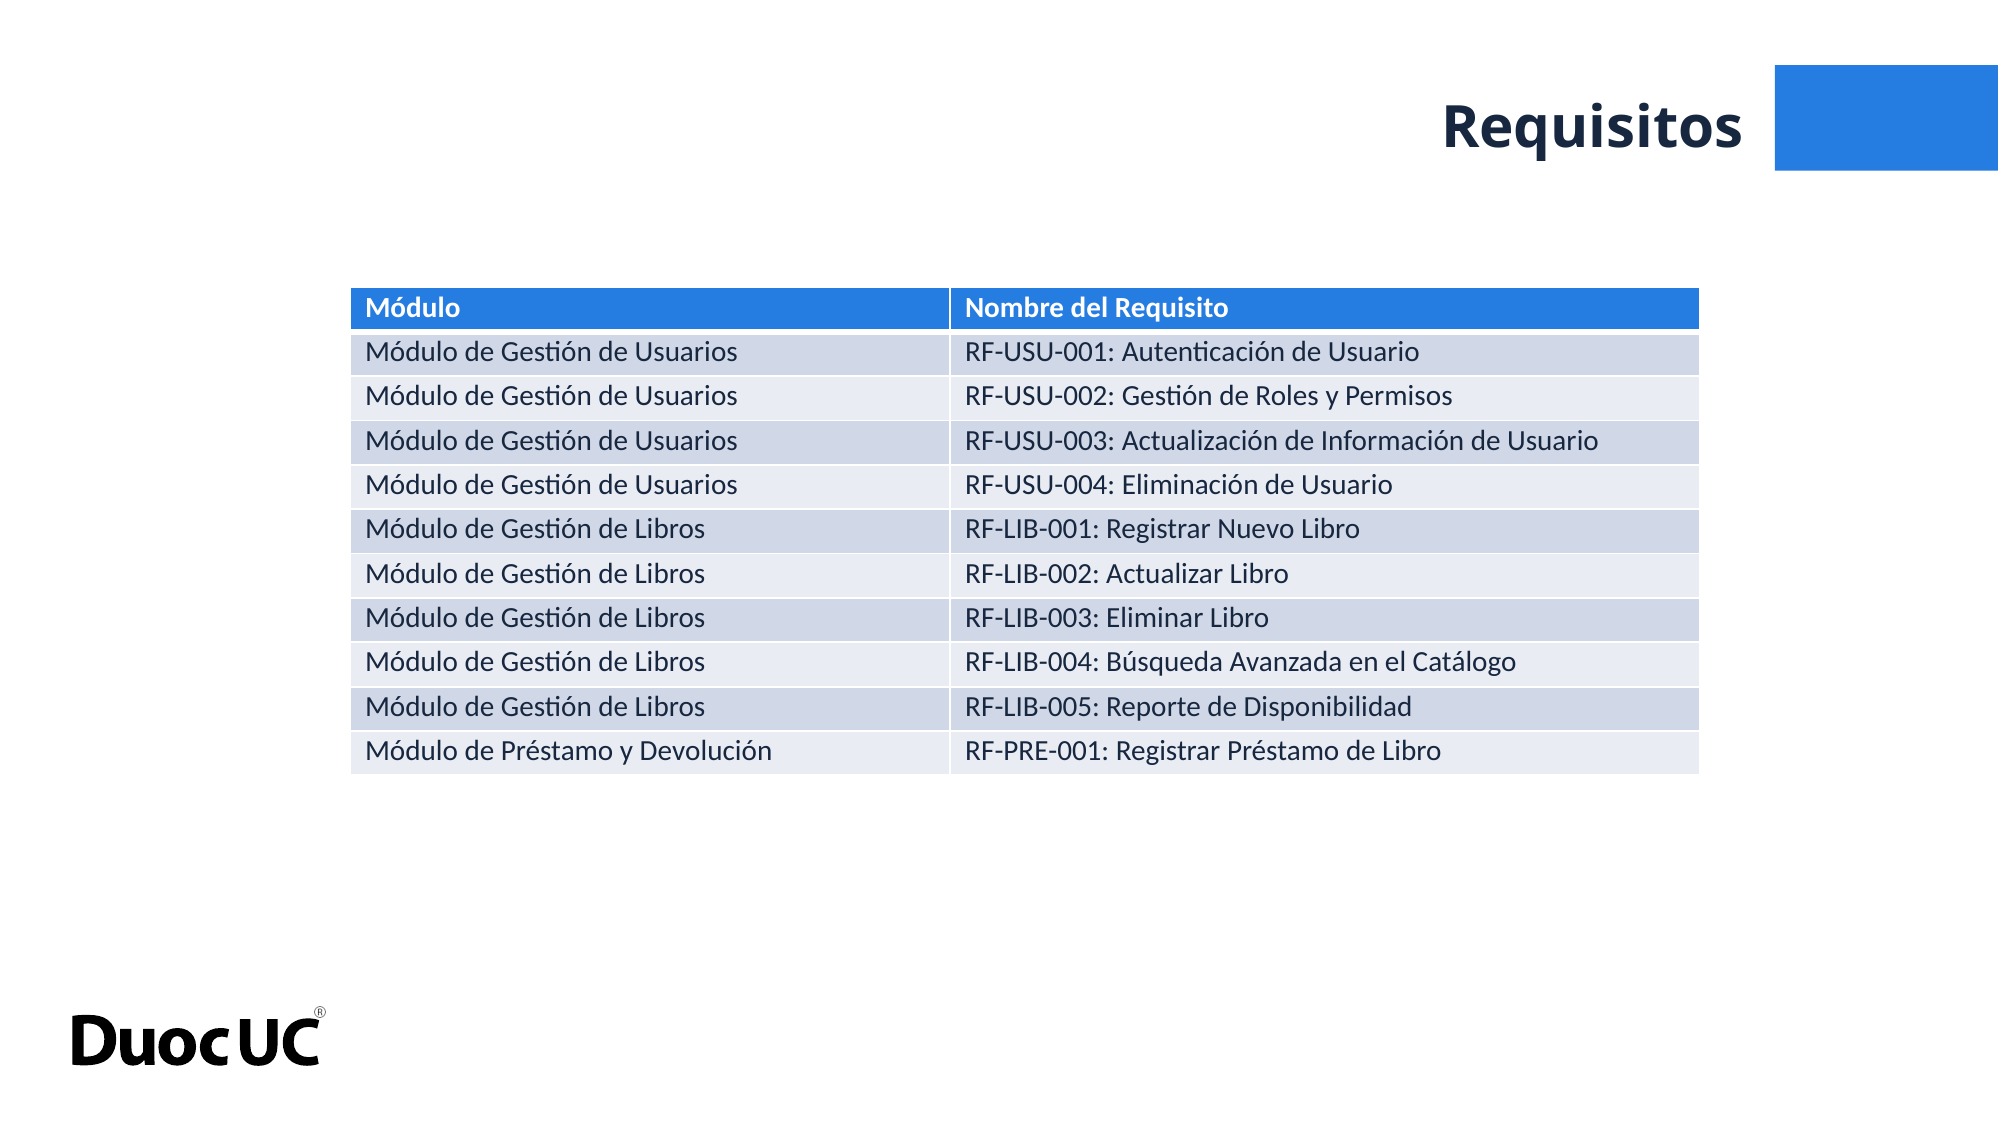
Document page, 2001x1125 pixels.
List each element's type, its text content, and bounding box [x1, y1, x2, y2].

table_cell RF-USU-002: Gestión de Roles y Permisos [951, 377, 1699, 420]
table_cell Módulo de Gestión de Libros [351, 599, 949, 641]
table_cell RF-PRE-001: Registrar Préstamo de Libro [951, 732, 1699, 774]
table_cell Módulo de Gestión de Usuarios [351, 466, 949, 508]
table_cell Módulo de Gestión de Usuarios [351, 421, 949, 464]
table_cell Módulo de Gestión de Usuarios [351, 335, 949, 375]
table_cell Módulo de Gestión de Libros [351, 510, 949, 553]
table_cell RF-LIB-003: Eliminar Libro [951, 599, 1699, 641]
table_cell Módulo de Gestión de Usuarios [351, 377, 949, 420]
table_header Módulo [351, 288, 949, 329]
table_cell RF-LIB-005: Reporte de Disponibilidad [951, 688, 1699, 730]
picture [314, 1006, 326, 1018]
table_cell Módulo de Gestión de Libros [351, 643, 949, 686]
table_cell RF-USU-004: Eliminación de Usuario [951, 466, 1699, 508]
table_cell RF-LIB-004: Búsqueda Avanzada en el Catálogo [951, 643, 1699, 686]
table_cell RF-LIB-002: Actualizar Libro [951, 554, 1699, 597]
table_header Nombre del Requisito [951, 288, 1699, 329]
table_cell Módulo de Gestión de Libros [351, 554, 949, 597]
table_cell Módulo de Gestión de Libros [351, 688, 949, 730]
table_cell RF-USU-003: Actualización de Información de Usuario [951, 421, 1699, 464]
table_cell RF-LIB-001: Registrar Nuevo Libro [951, 510, 1699, 553]
title Requisitos [785, 89, 1759, 243]
table_cell Módulo de Préstamo y Devolución [351, 732, 949, 774]
table_cell RF-USU-001: Autenticación de Usuario [951, 335, 1699, 375]
